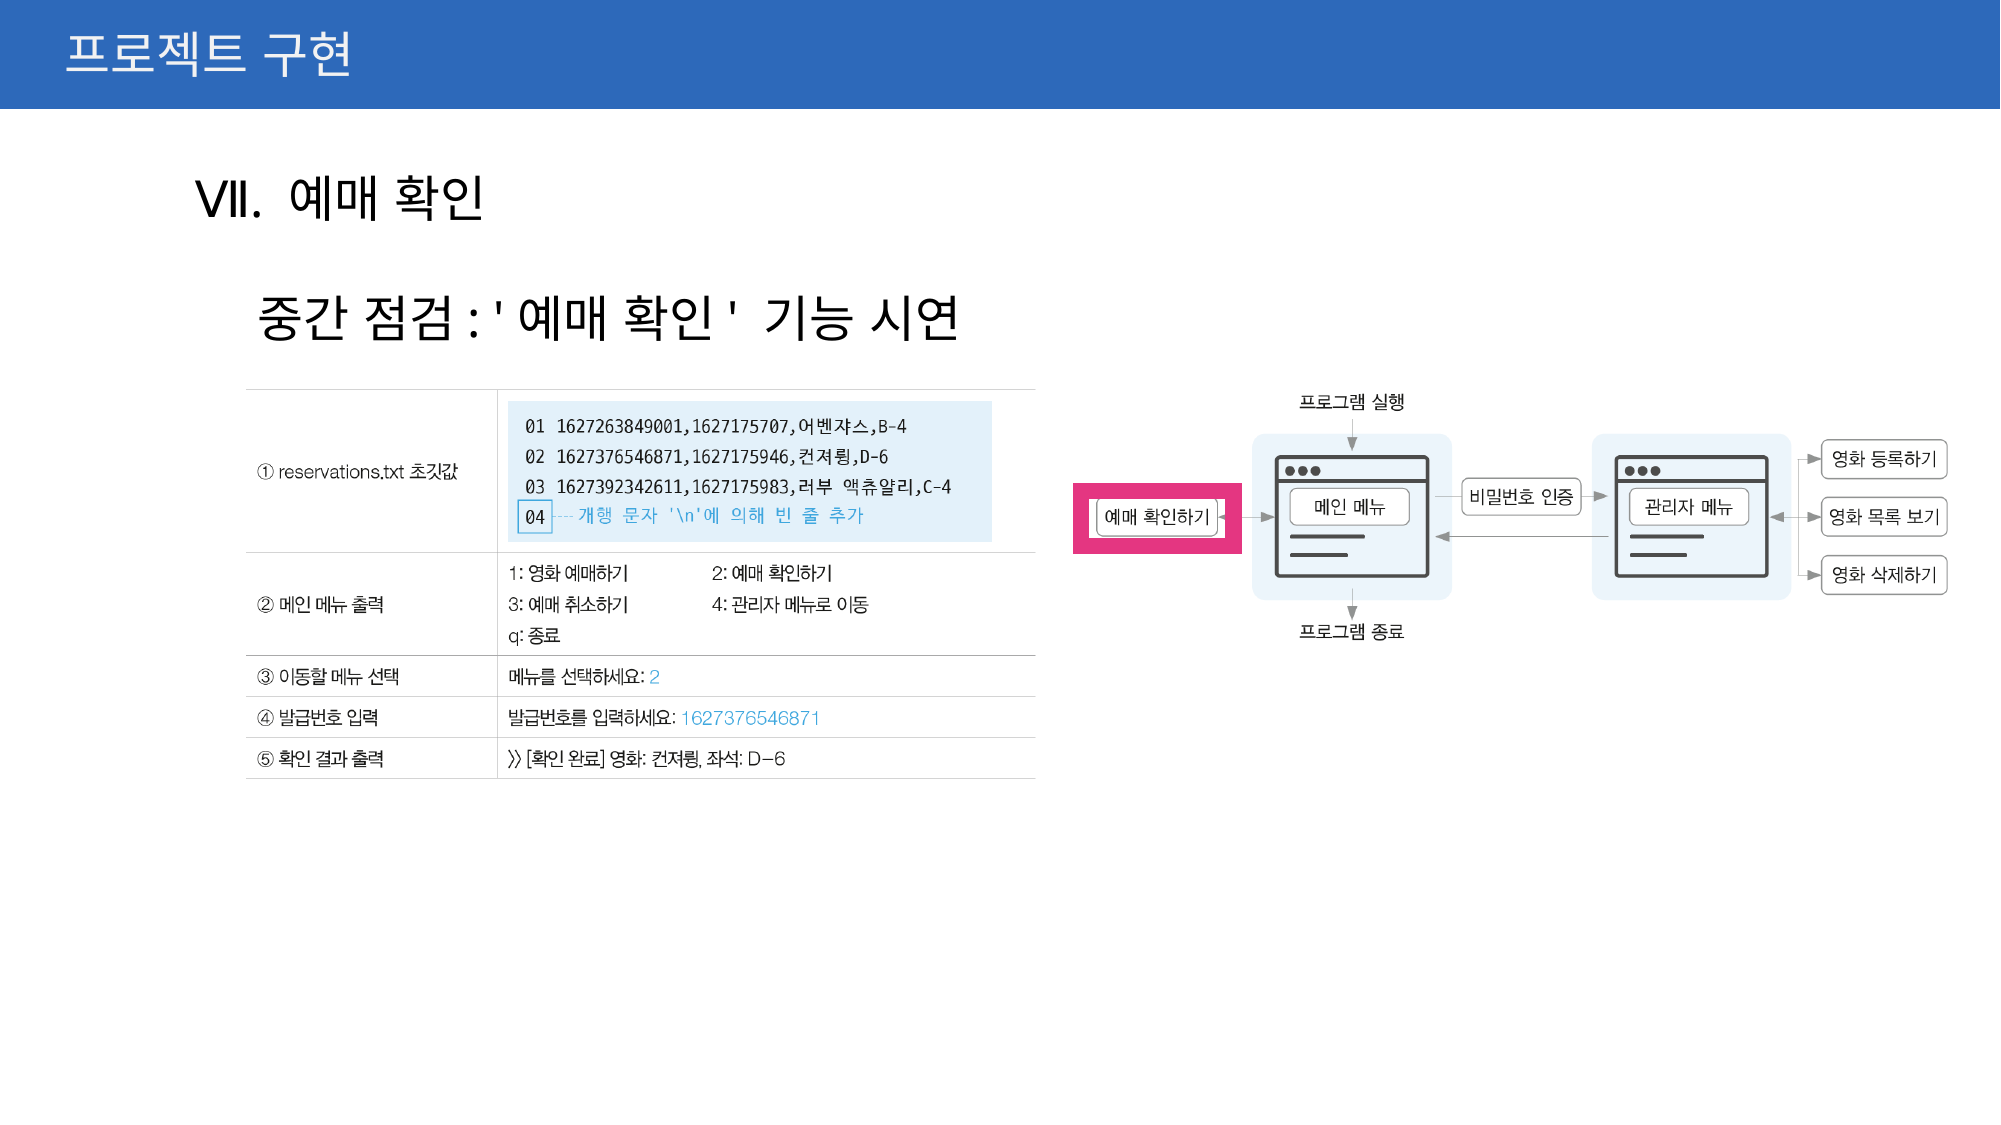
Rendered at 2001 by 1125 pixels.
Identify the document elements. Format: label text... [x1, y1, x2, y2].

text_box [0, 0, 2000, 109]
text_box [1081, 490, 1093, 546]
text_box Ⅶ. 예매 확인 [188, 161, 494, 233]
text_box 프로젝트 구현 [58, 17, 361, 90]
picture [245, 388, 1036, 779]
picture [1093, 391, 1952, 657]
text_box 중간 점검: '예매 확인' 기능 시연 [251, 269, 968, 354]
